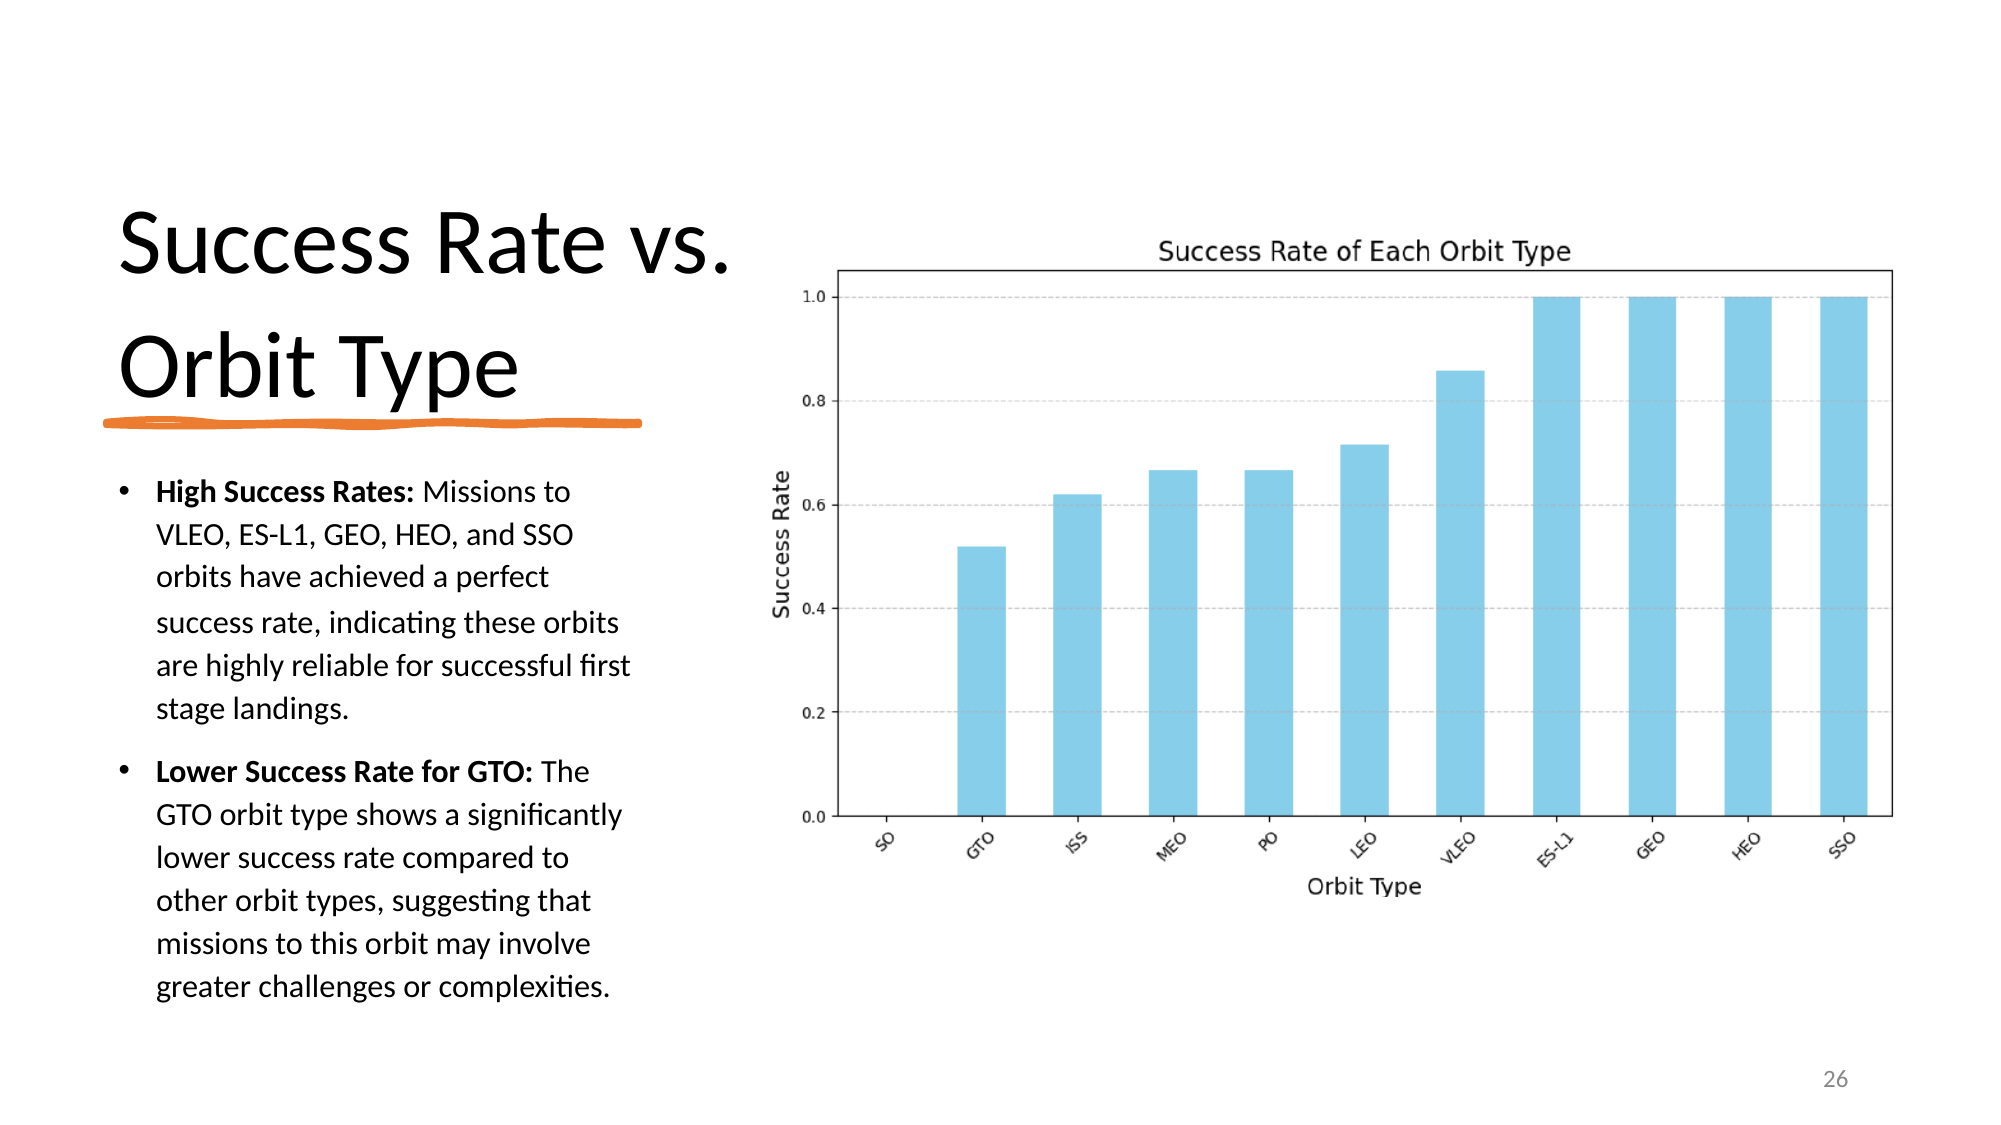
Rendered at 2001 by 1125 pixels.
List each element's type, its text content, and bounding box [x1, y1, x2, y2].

picture [772, 238, 1894, 898]
title Success Rate vs. Orbit Type [116, 153, 773, 417]
text_box High Success Rates: Missions to VLEO, ES-L1, GEO, HEO, and SSO orbits have achieved a perfect success rate, indicating these orbits are highly reliable for successful first stage landings. Lower Success Rate for GTO: The GTO orbit type shows a significantly lower success rate compared to other orbit types, suggesting that missions to this orbit may involve greater challenges or complexities. [116, 460, 649, 1004]
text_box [105, 418, 640, 428]
text_box ‹#› [1816, 1061, 1857, 1093]
